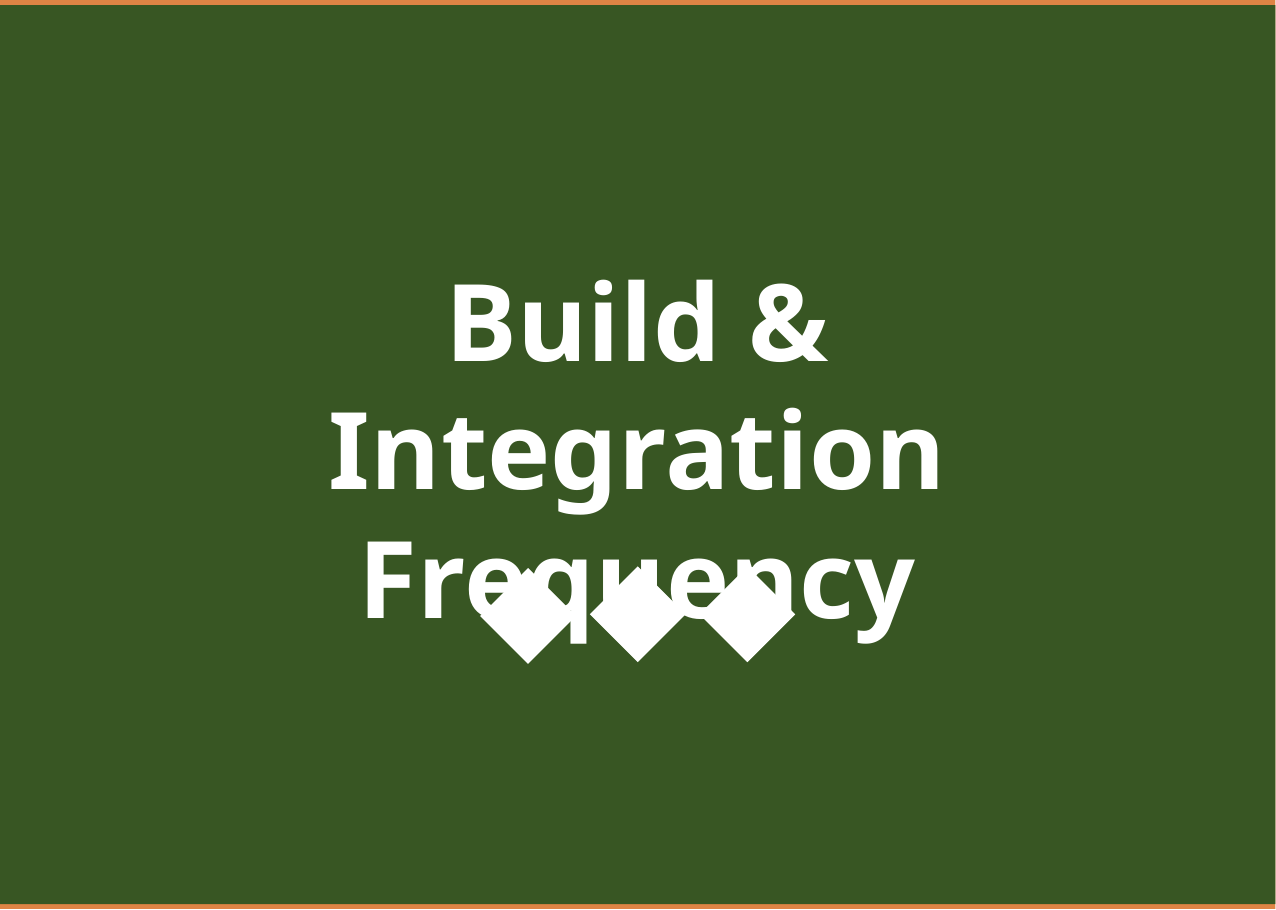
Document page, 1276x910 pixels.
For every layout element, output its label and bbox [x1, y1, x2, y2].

text_box [120, 246, 1156, 663]
text_box [0, 4, 1276, 905]
